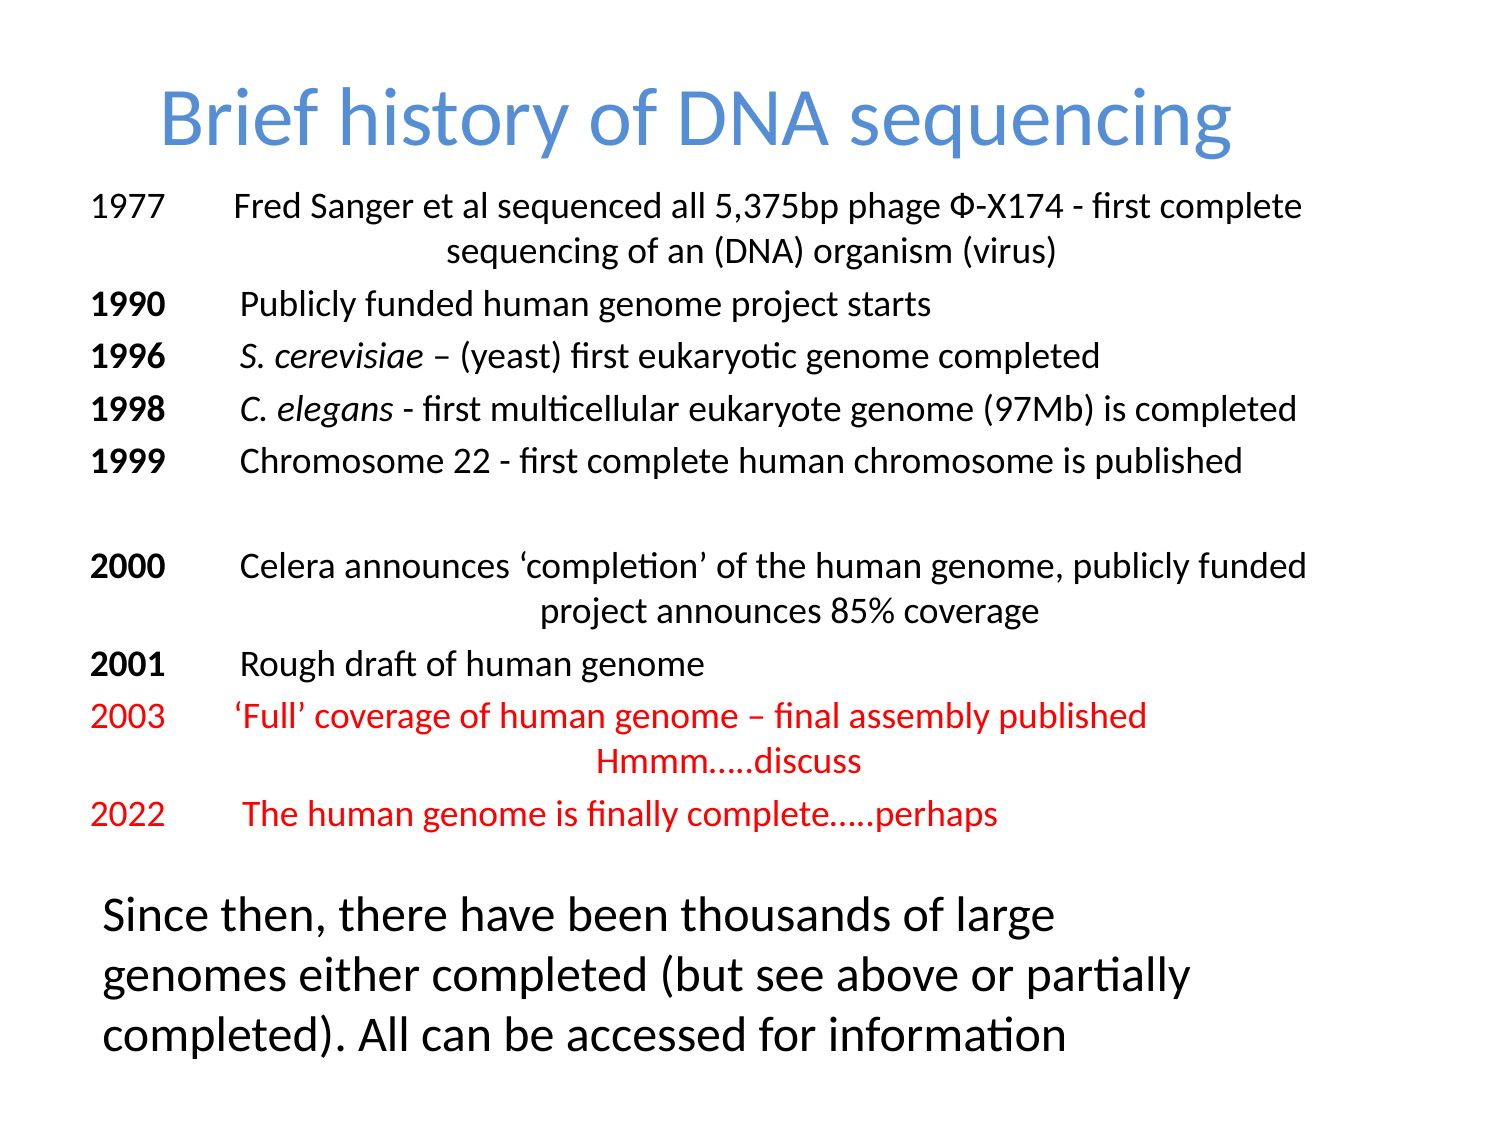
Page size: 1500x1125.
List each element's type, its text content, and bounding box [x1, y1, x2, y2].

list Fred Sanger et al sequenced all 5,375bp phage Ф-X174 - first complete sequencing of an (DNA) organism (virus) 1990 Publicly funded human genome project starts 1996 S. cerevisiae – (yeast) first eukaryotic genome completed 1998 C. elegans - first multicellular eukaryote genome (97Mb) is completed 1999 Chromosome 22 - first complete human chromosome is published 2000 Celera announces ‘completion’ of the human genome, publicly funded project announces 85% coverage 2001 Rough draft of human genome ‘Full’ coverage of human genome – final assembly published Hmmm…..discuss 2022 The human genome is finally complete…..perhaps [75, 174, 1406, 866]
title Brief history of DNA sequencing [59, 59, 1334, 166]
text_box Since then, there have been thousands of large genomes either completed (but see above or partially completed). All can be accessed for information [87, 874, 1260, 1070]
